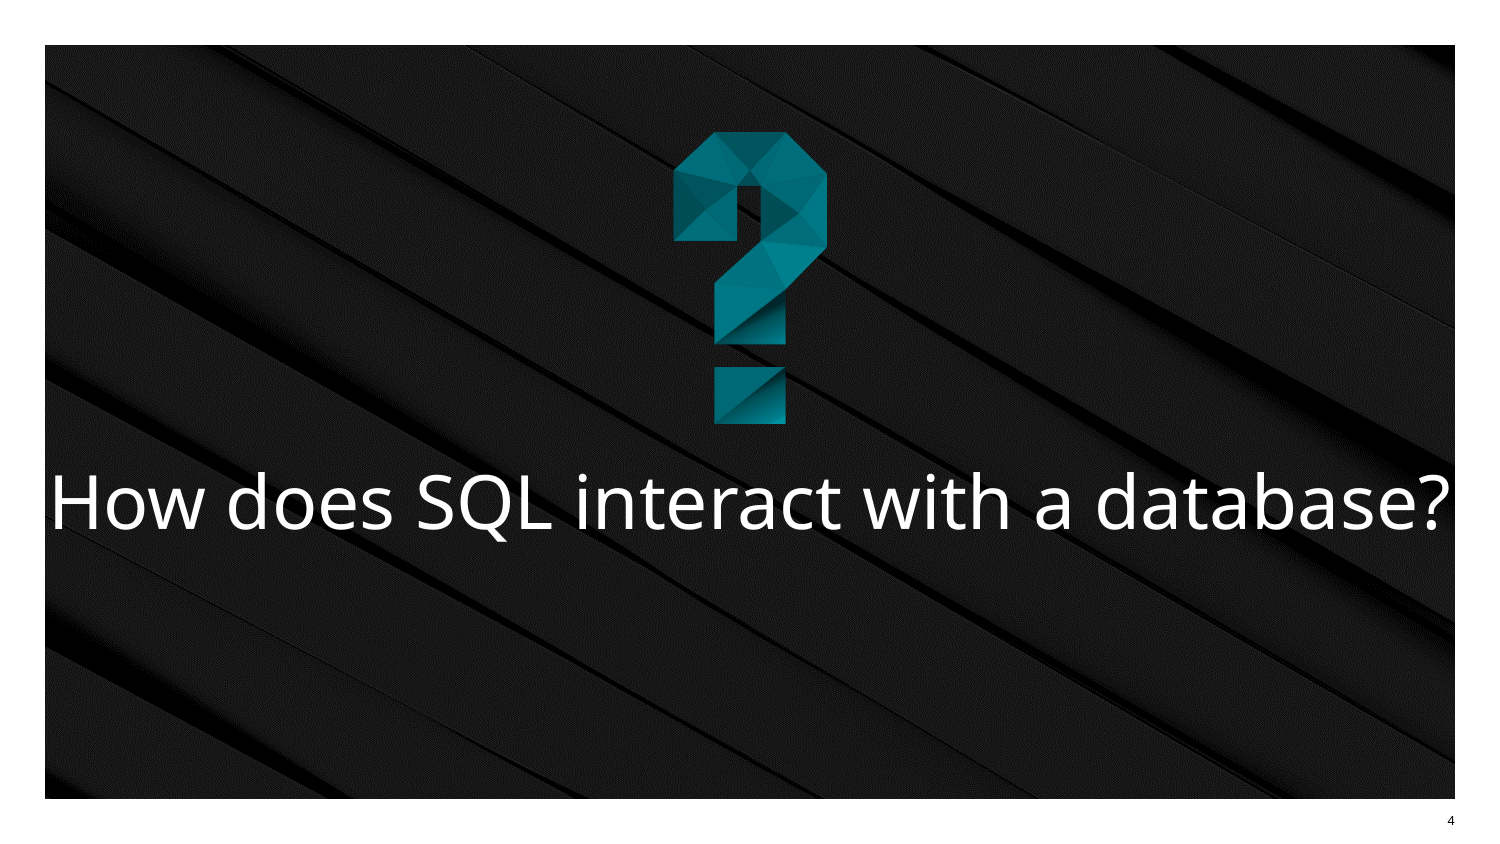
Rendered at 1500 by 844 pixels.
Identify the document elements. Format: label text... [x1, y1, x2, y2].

picture [45, 45, 1455, 379]
title How does SQL interact with a database? [0, 379, 1500, 799]
